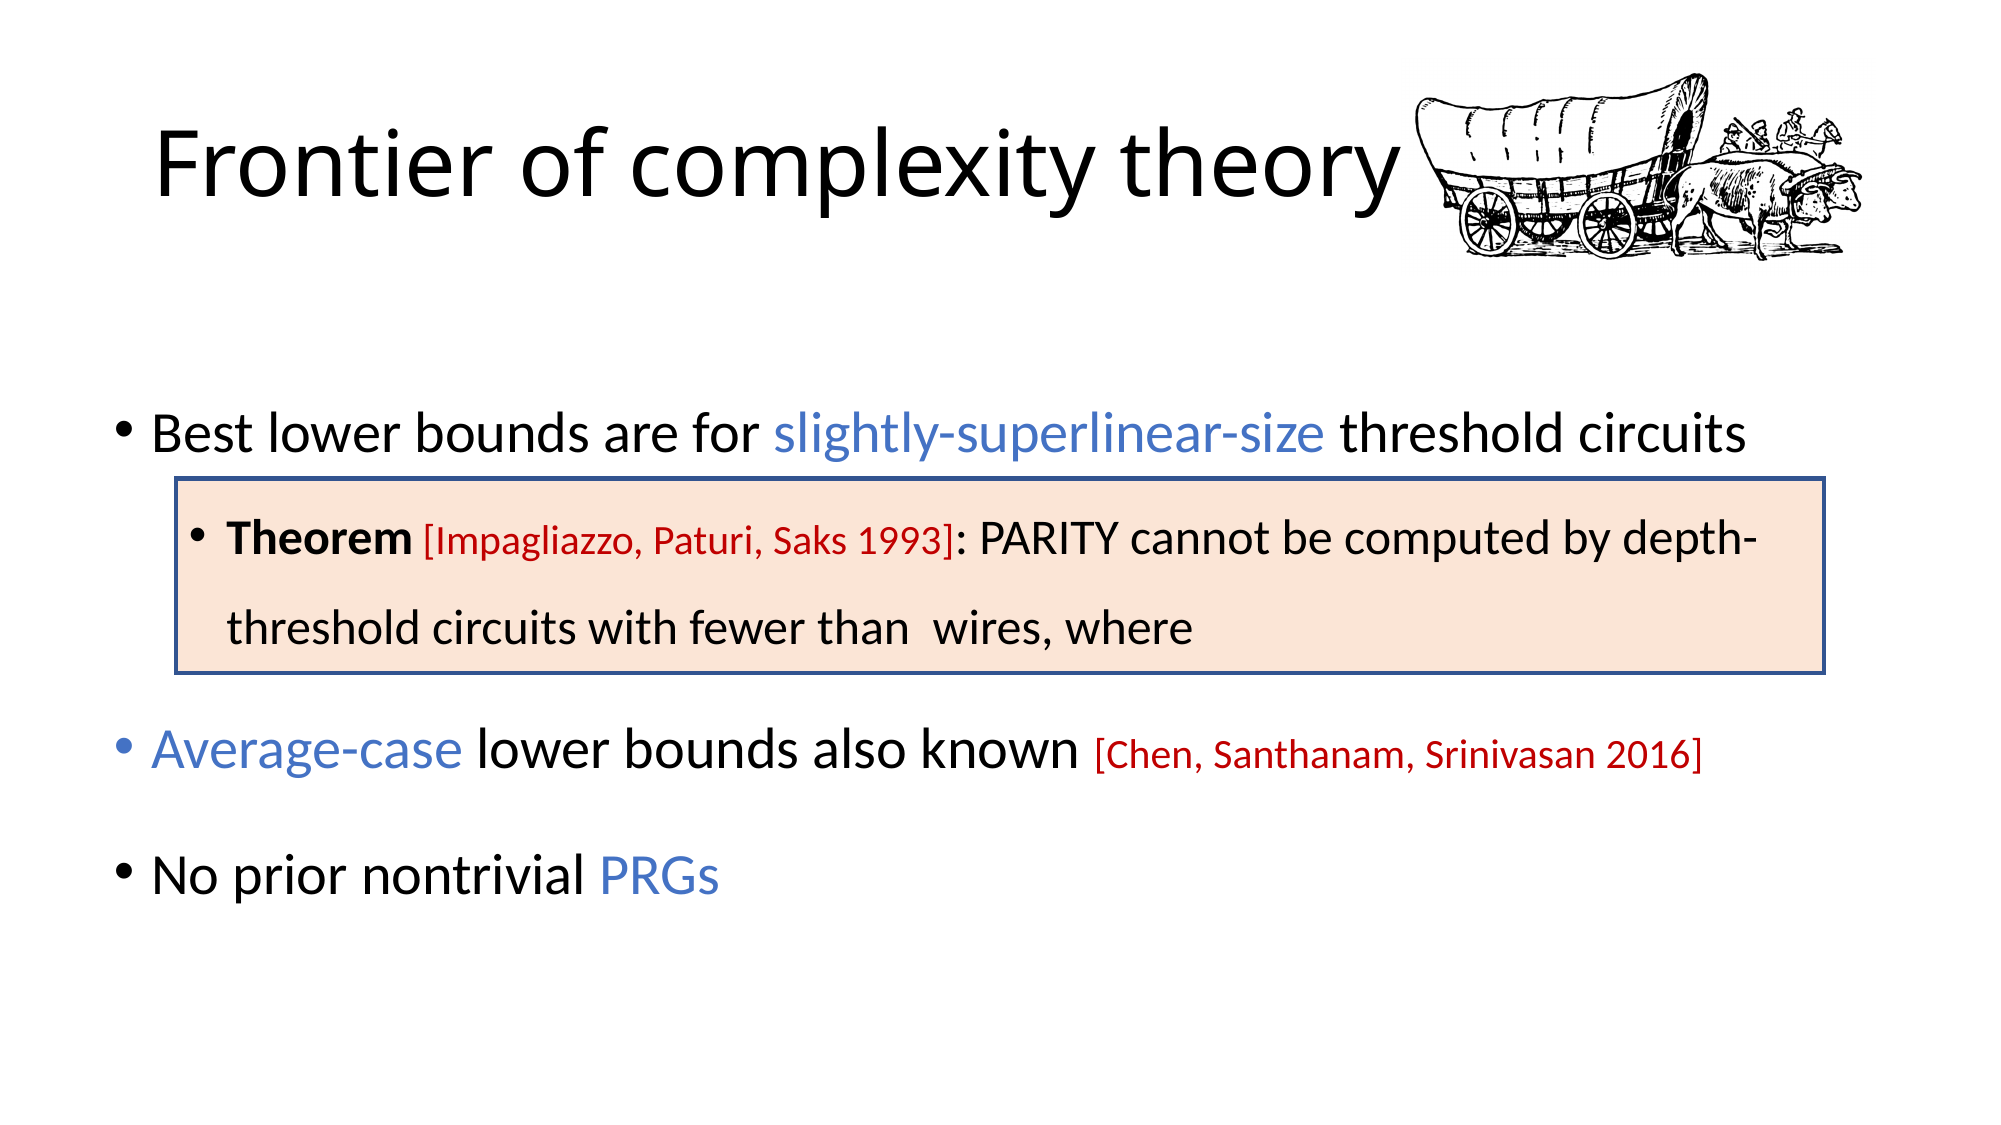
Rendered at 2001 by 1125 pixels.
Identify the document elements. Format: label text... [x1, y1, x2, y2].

text_box [175, 477, 1825, 674]
picture [1401, 58, 1876, 276]
title Frontier of complexity theory [137, 58, 1401, 276]
